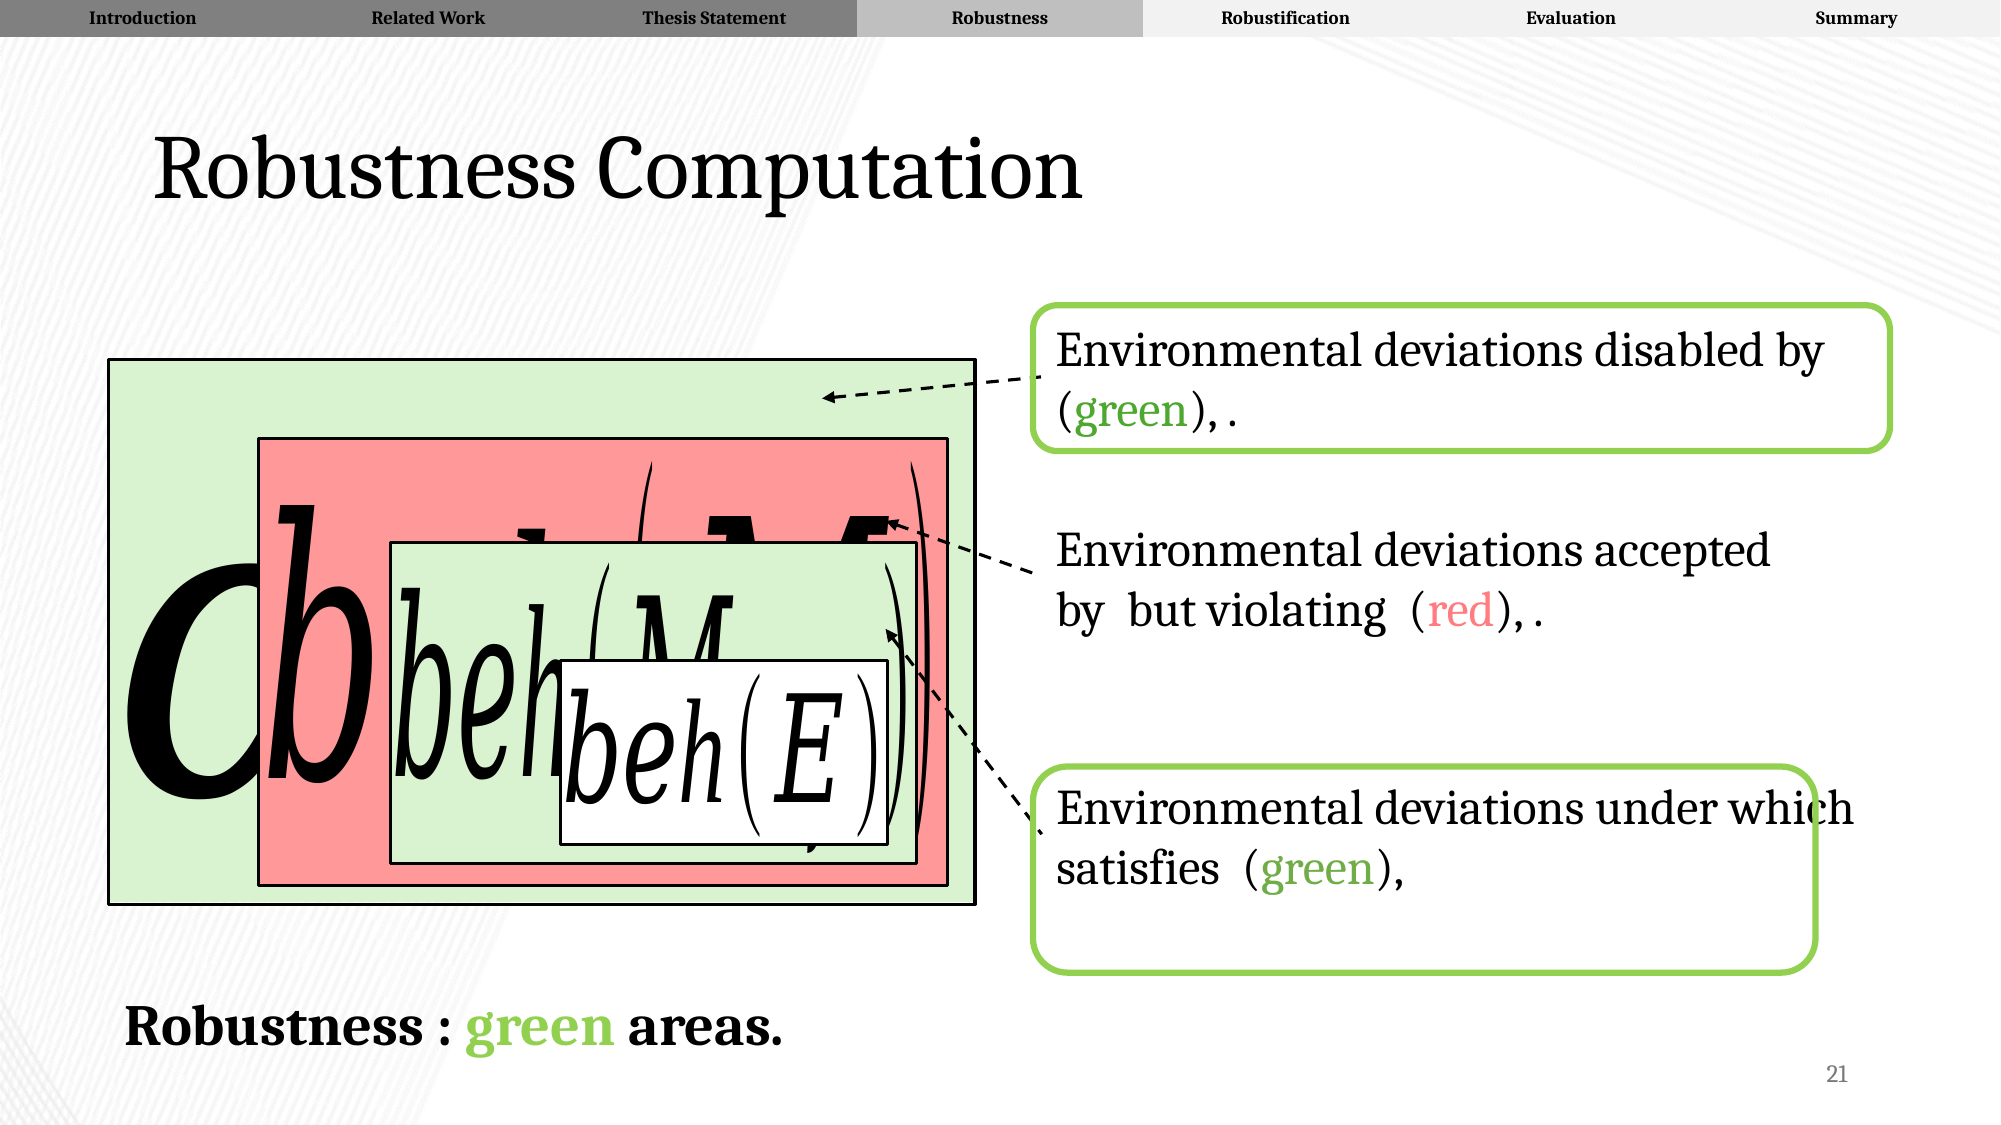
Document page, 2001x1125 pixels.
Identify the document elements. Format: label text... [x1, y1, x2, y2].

table_header Thesis Statement [571, 0, 857, 37]
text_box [821, 377, 1042, 399]
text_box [885, 520, 1042, 613]
text_box [1031, 764, 1818, 975]
title Robustness Computation [137, 59, 1863, 278]
table_header Related Work [286, 0, 571, 37]
slide_number 21 [1412, 1042, 1863, 1103]
picture [0, 0, 2001, 1125]
table_header Robustness [857, 0, 1143, 37]
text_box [885, 628, 1043, 871]
text_box [1031, 303, 1892, 453]
table_header Robustification [1143, 0, 1429, 37]
table_header Introduction [0, 0, 286, 37]
table_header Evaluation [1429, 0, 1714, 37]
table_header Summary [1714, 0, 2000, 37]
